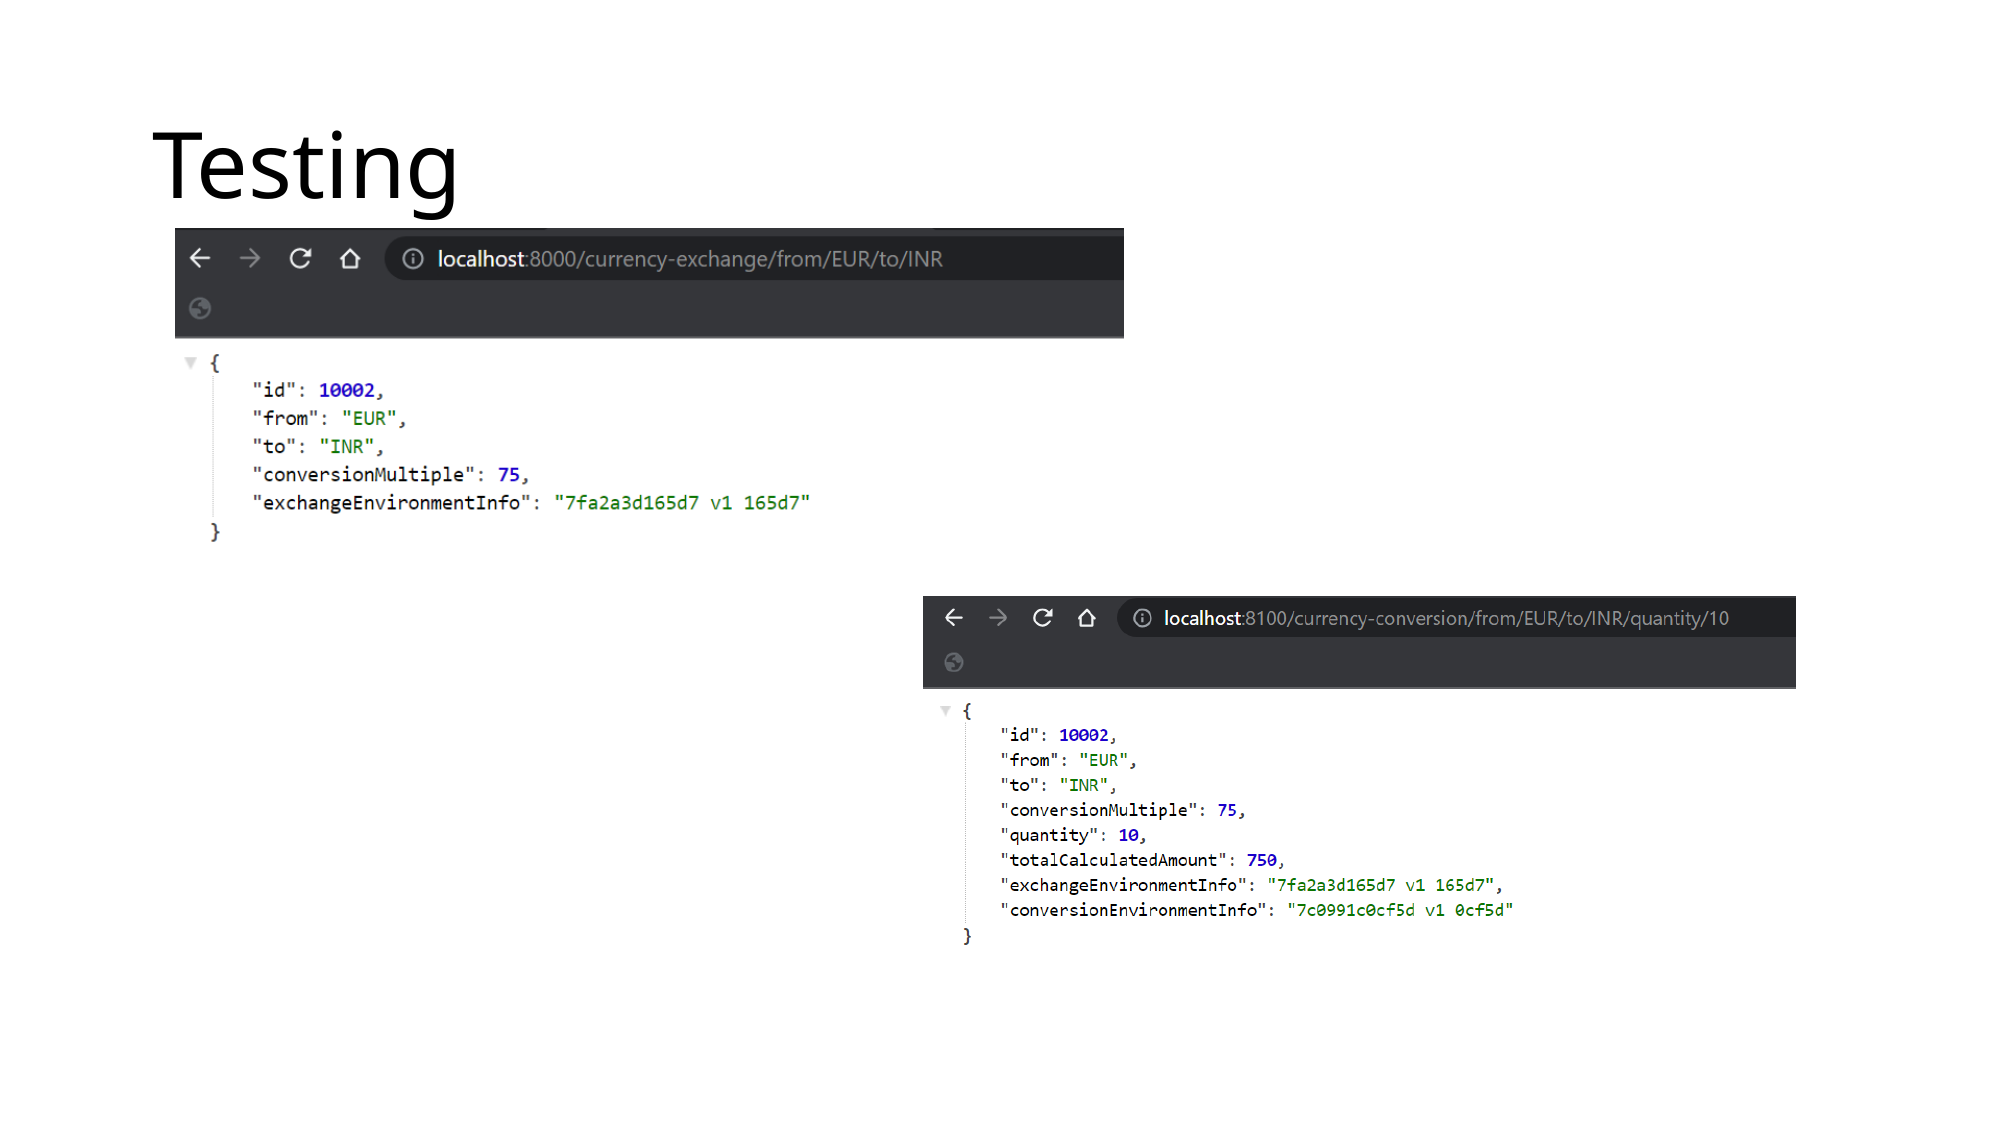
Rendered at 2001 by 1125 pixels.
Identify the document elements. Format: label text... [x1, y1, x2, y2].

picture [175, 228, 1796, 950]
title Testing [137, 59, 1863, 278]
